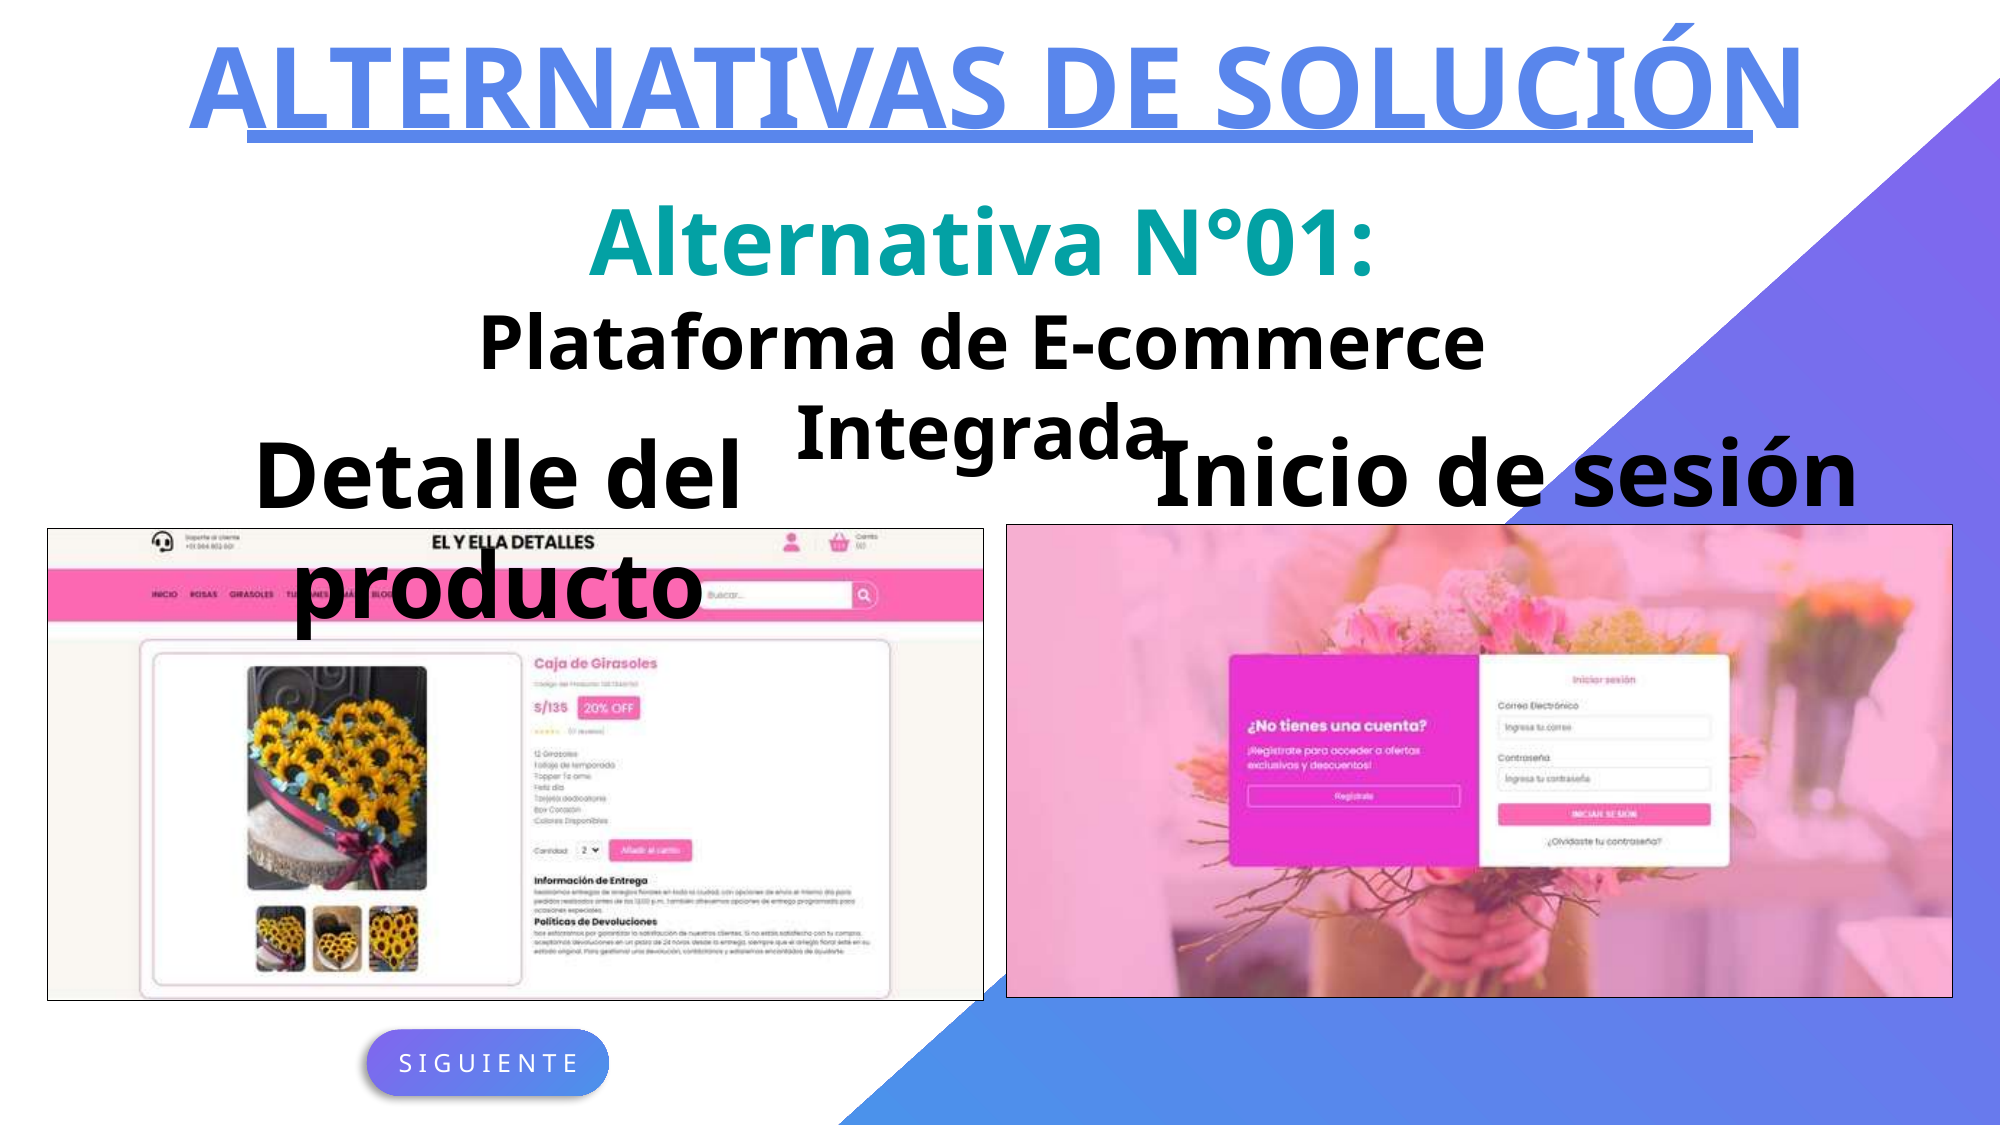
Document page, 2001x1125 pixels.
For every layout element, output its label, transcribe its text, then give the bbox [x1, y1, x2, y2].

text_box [1006, 407, 1972, 997]
text_box SIGUIENTE [365, 1028, 610, 1097]
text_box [174, 23, 1826, 162]
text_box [47, 409, 983, 1001]
text_box Alternativa N°01: Plataforma de E-commerce Integrada [378, 176, 1587, 482]
text_box [837, 76, 2000, 1125]
